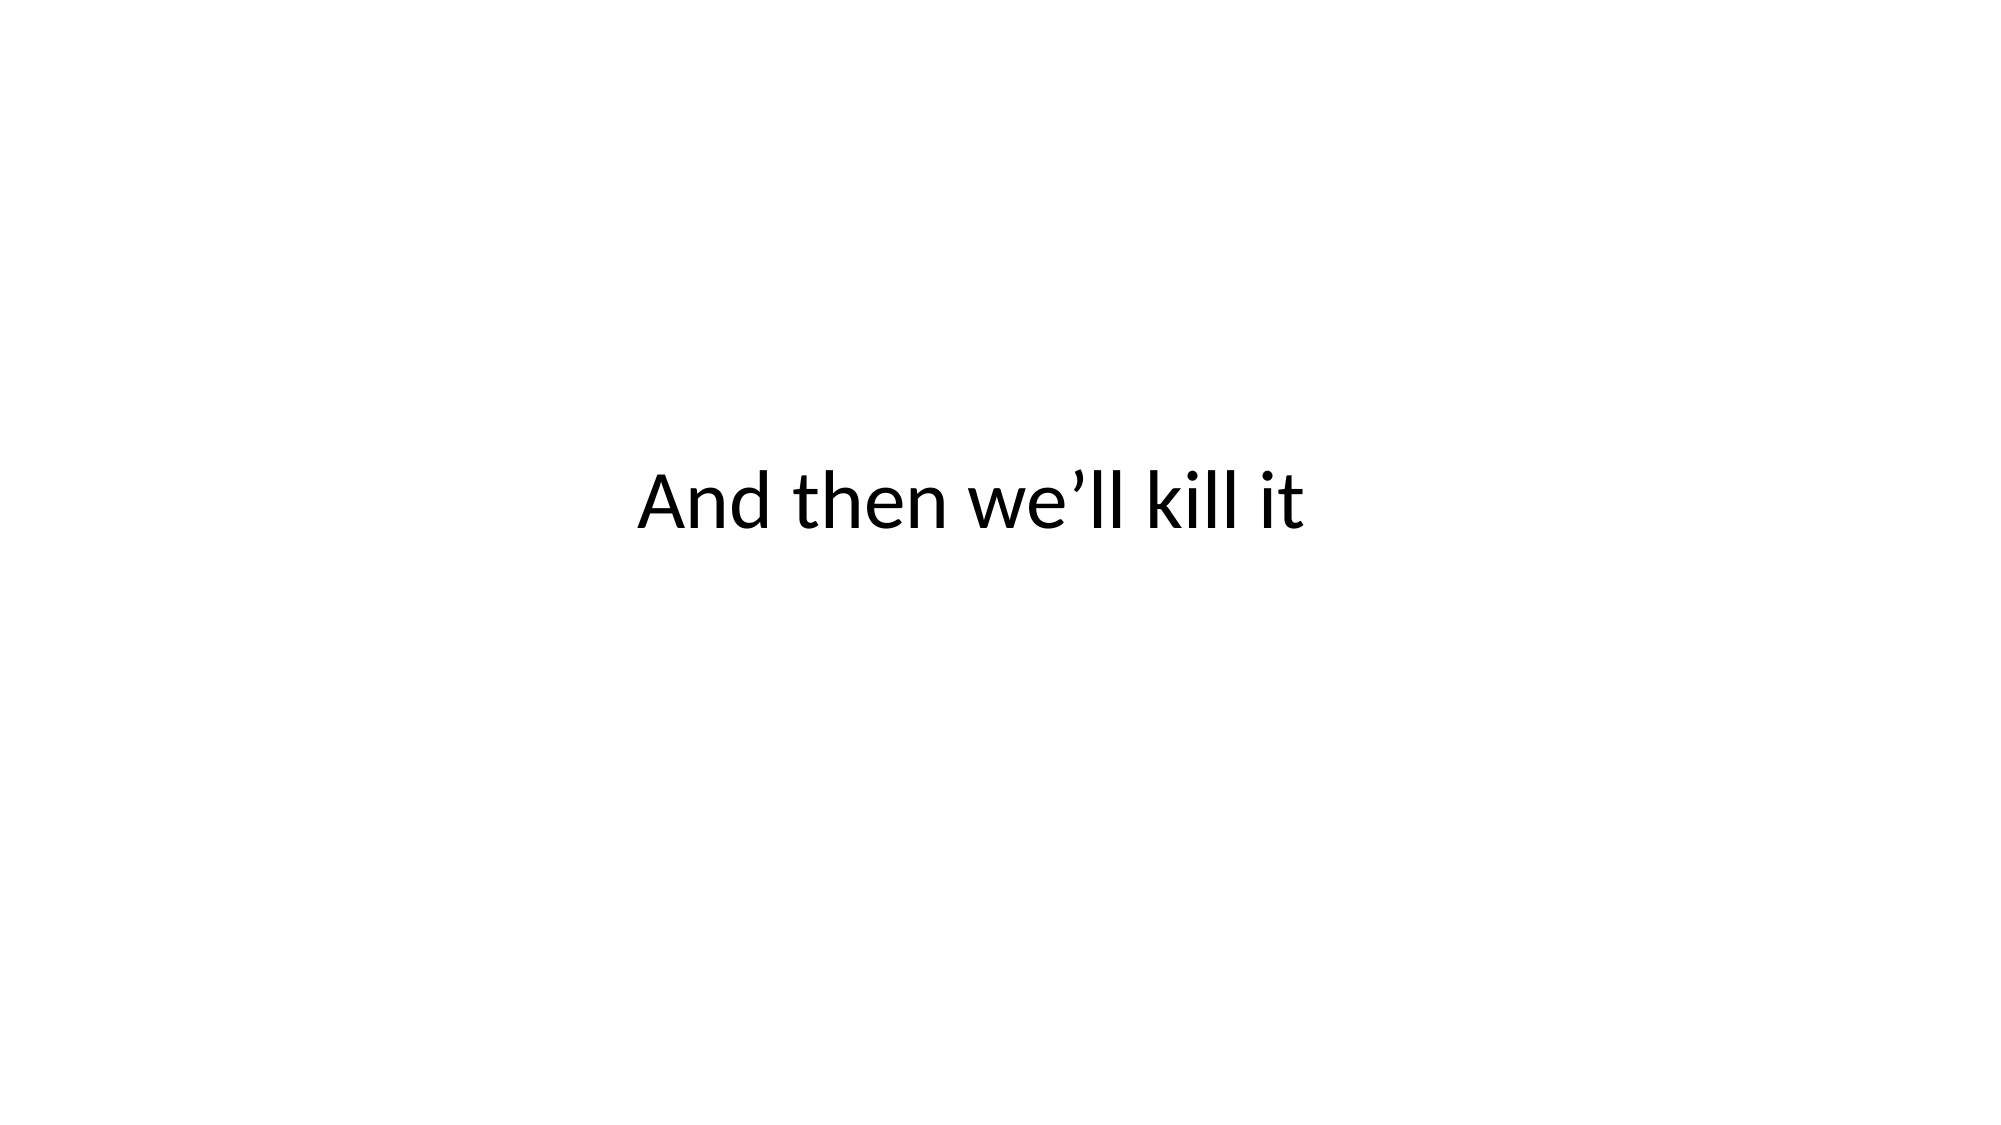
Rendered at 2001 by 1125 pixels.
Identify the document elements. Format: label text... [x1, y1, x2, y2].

text_box And then we’ll kill it [366, 437, 1578, 553]
